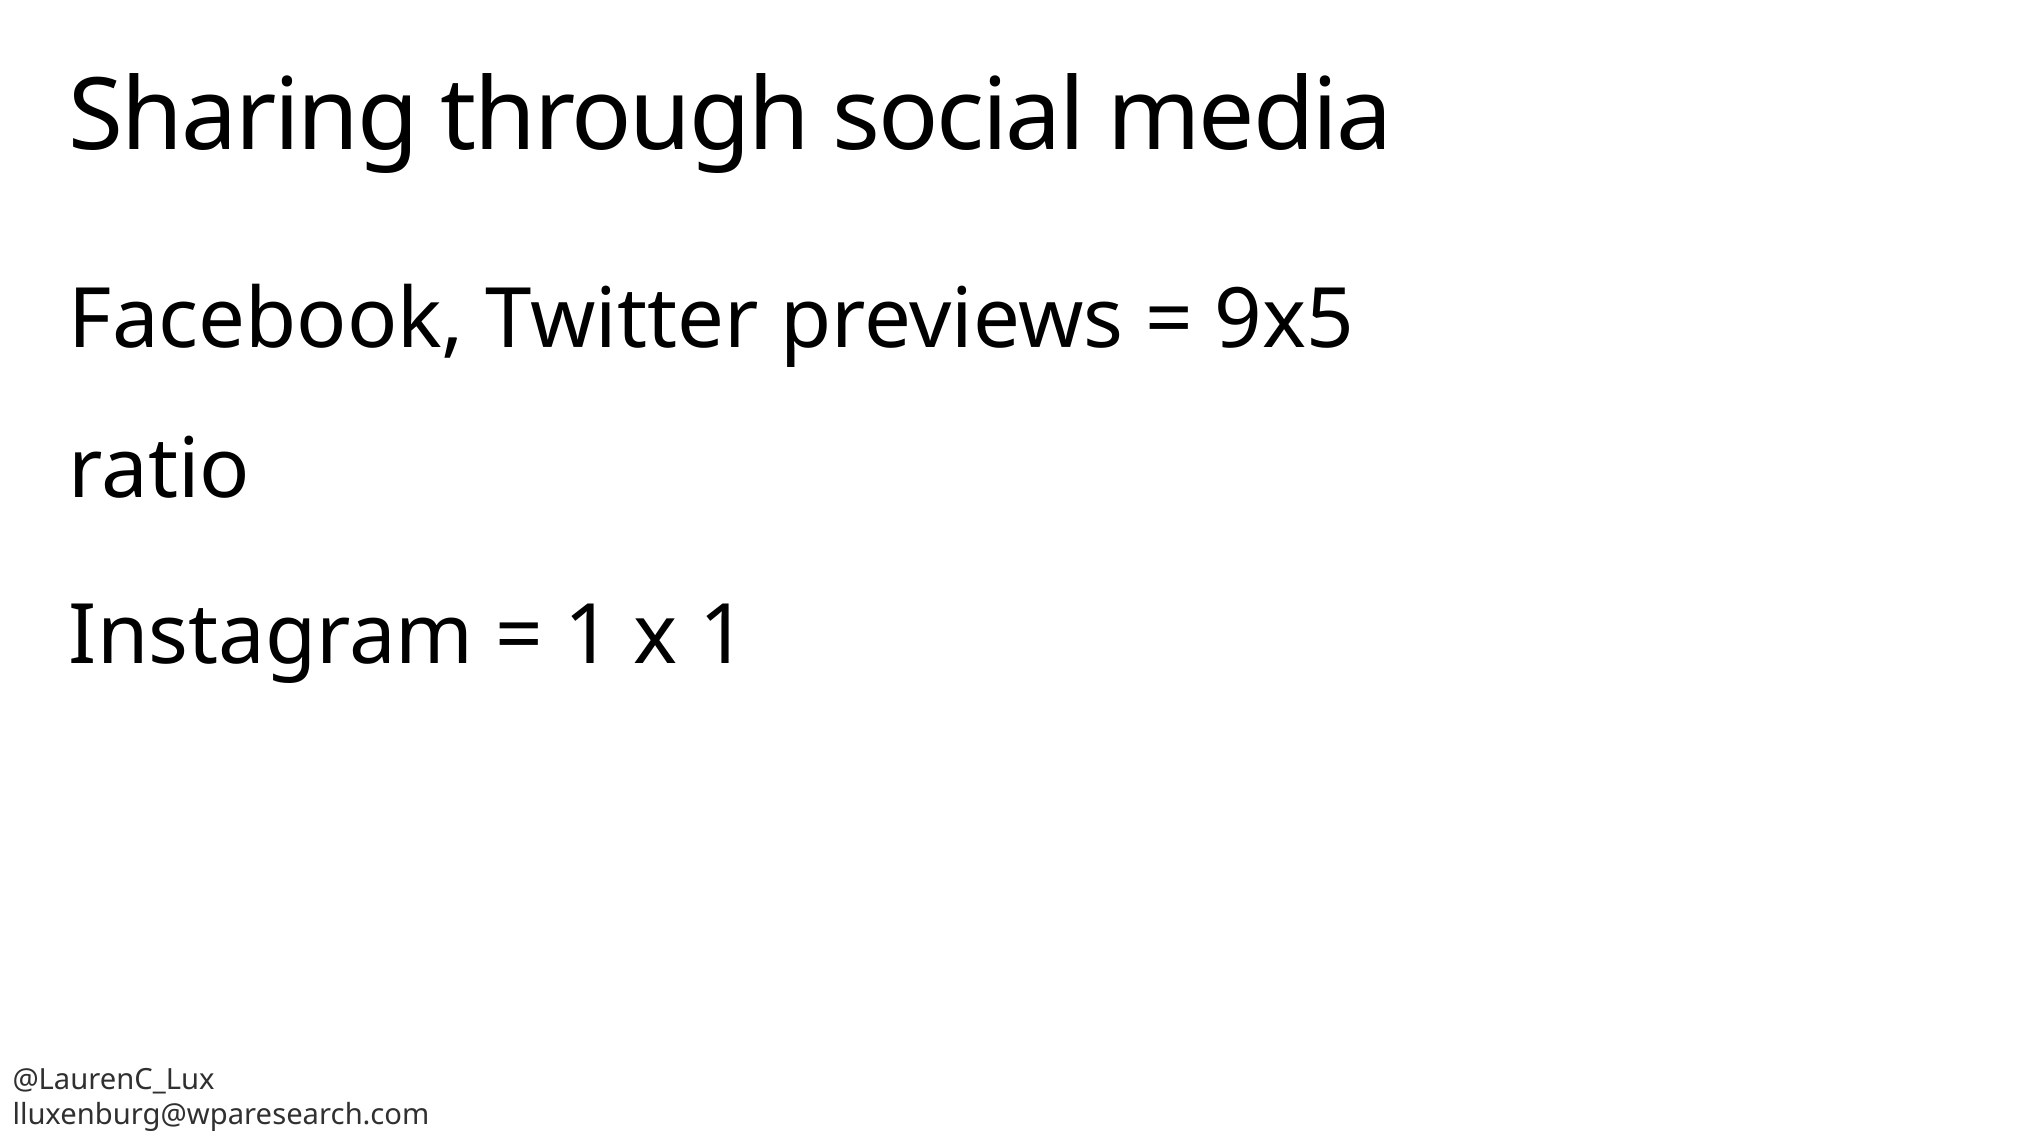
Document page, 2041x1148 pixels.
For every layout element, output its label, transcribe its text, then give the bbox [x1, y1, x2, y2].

list Facebook, Twitter previews = 9x5 ratio Instagram = 1 x 1 [45, 199, 1471, 553]
title Sharing through social media [45, 48, 1996, 199]
